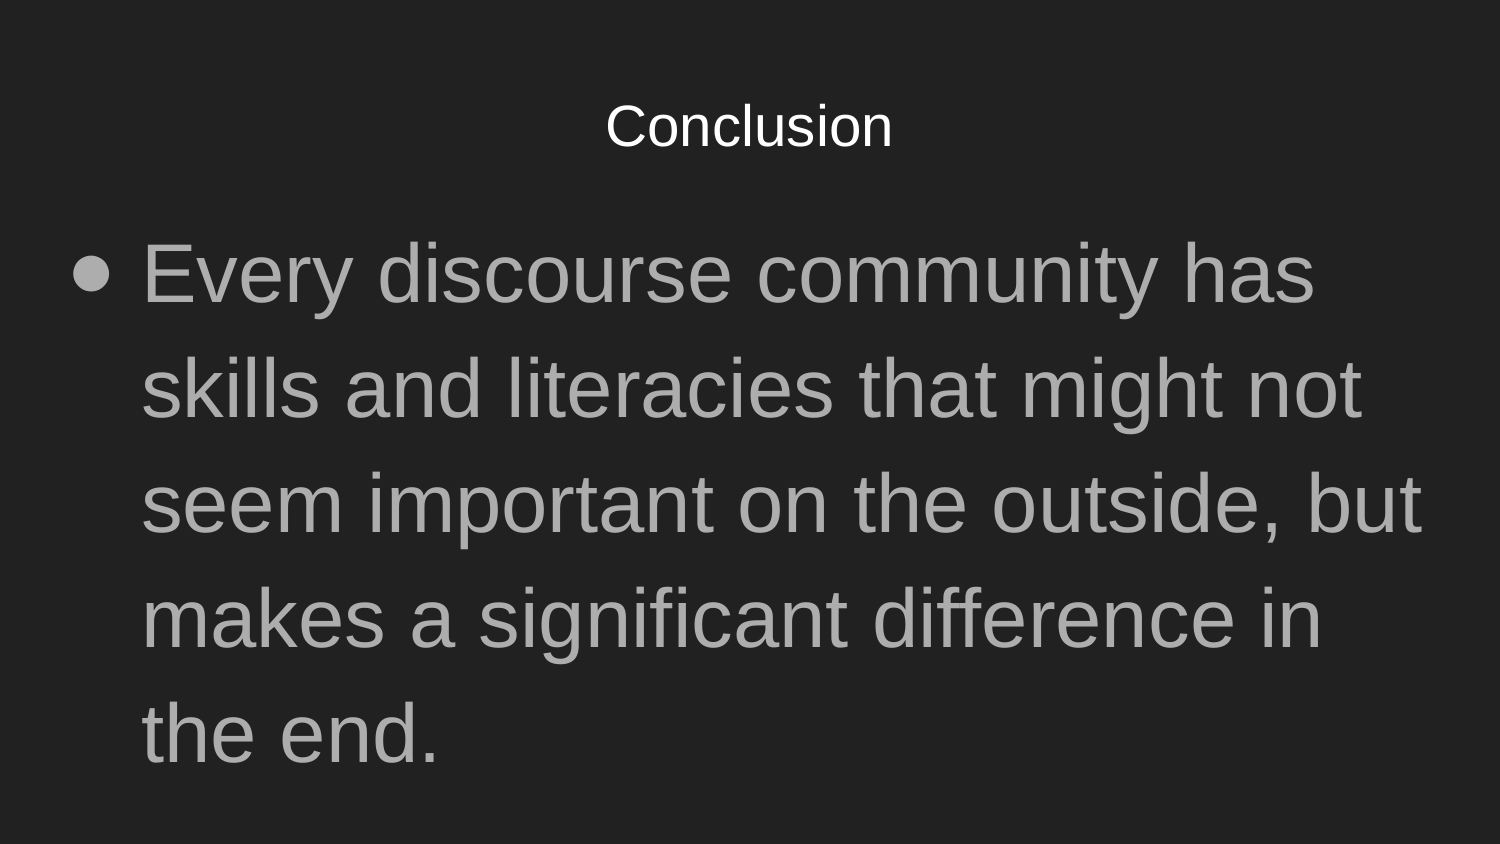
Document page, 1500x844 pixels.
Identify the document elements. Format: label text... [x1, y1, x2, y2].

list Every discourse community has skills and literacies that might not seem important on the outside, but makes a significant difference in the end. [51, 189, 1449, 750]
title Conclusion [51, 72, 1449, 167]
